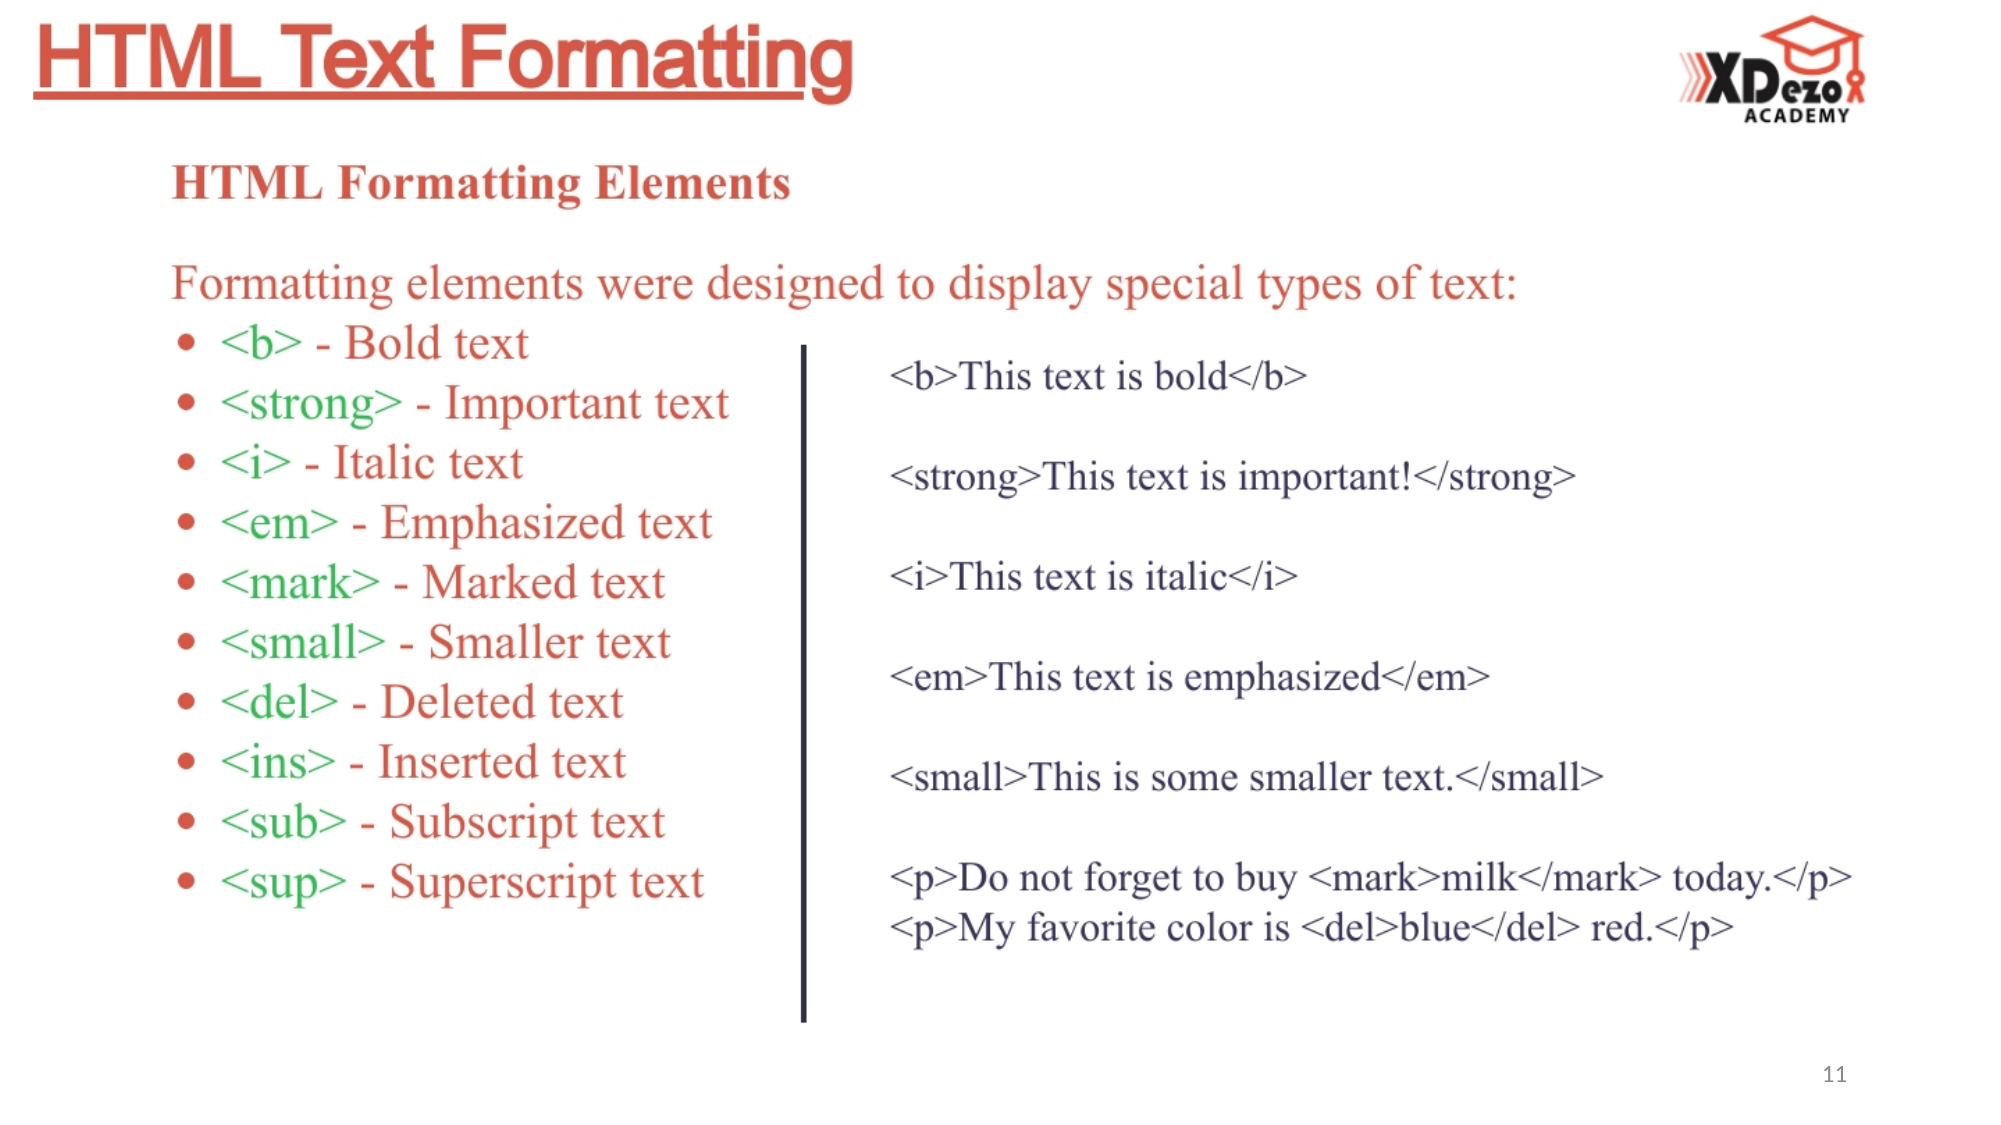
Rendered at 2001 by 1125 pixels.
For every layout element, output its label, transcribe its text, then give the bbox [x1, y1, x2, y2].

picture [0, 0, 1900, 1066]
slide_number 11 [1412, 1066, 1863, 1103]
